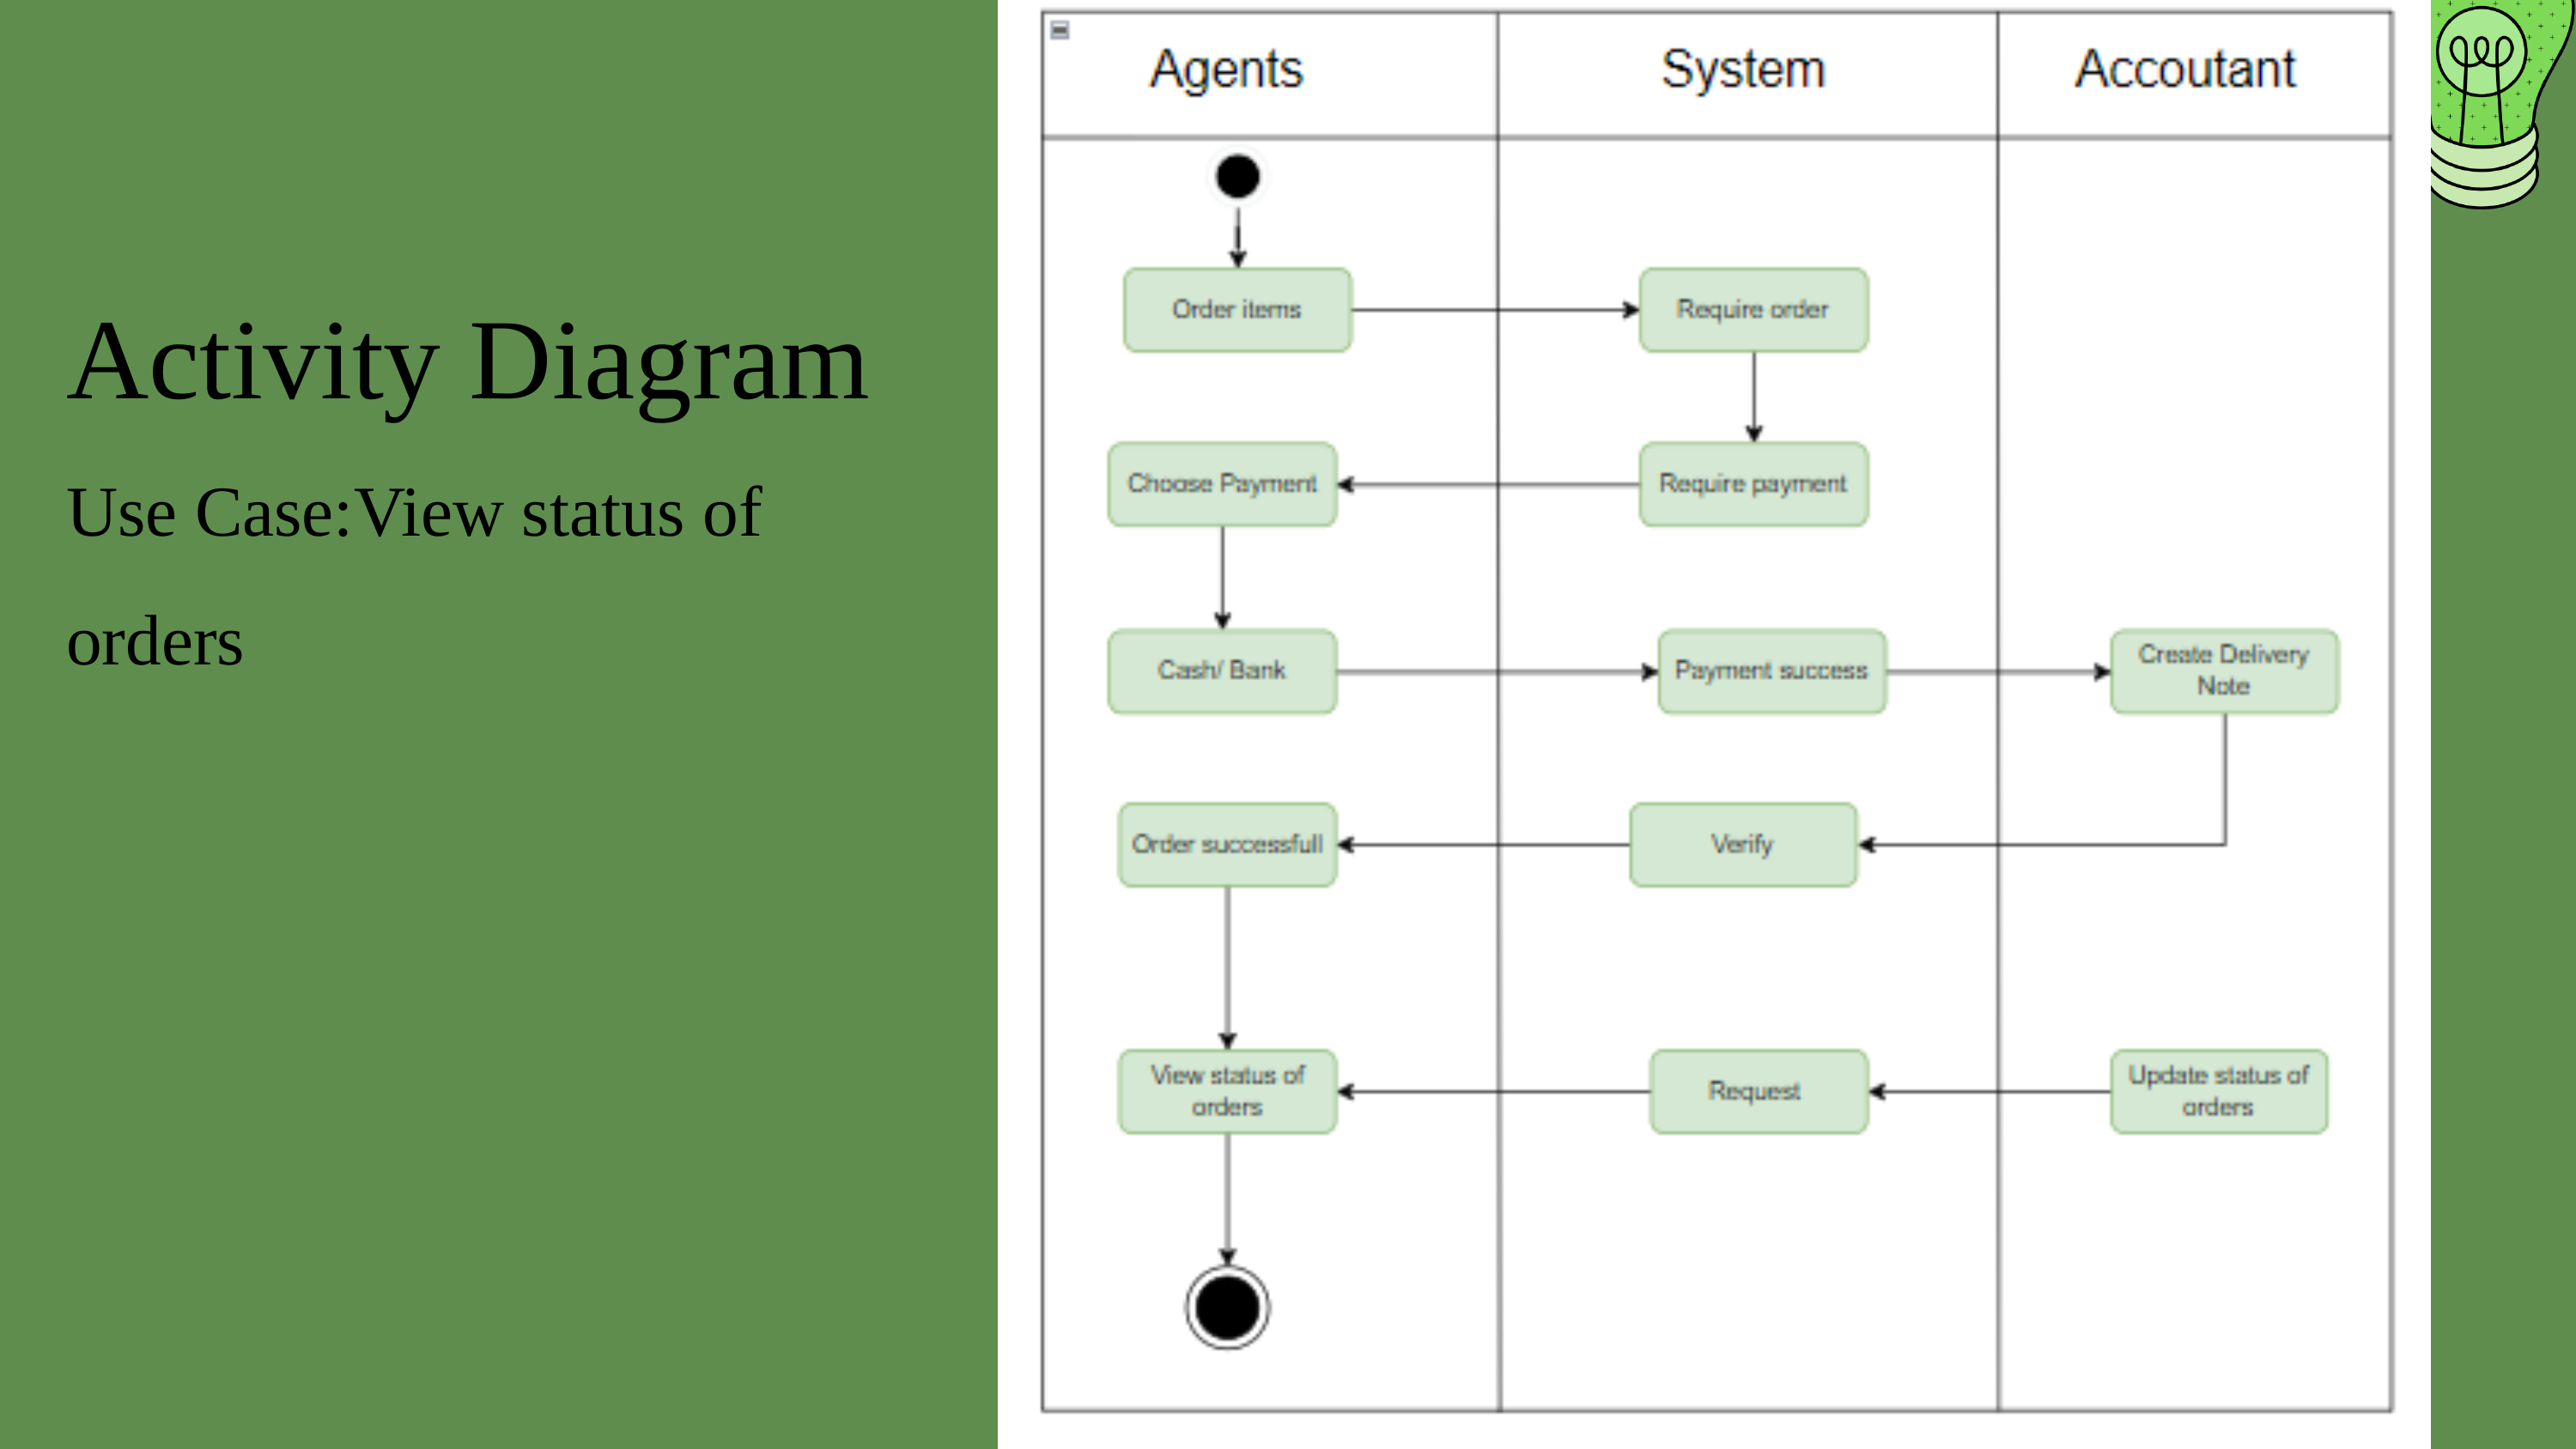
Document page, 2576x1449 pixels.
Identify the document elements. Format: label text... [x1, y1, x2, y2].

picture [998, 0, 2576, 1449]
text_box Activity Diagram Use Case:View status of orders [53, 209, 956, 686]
